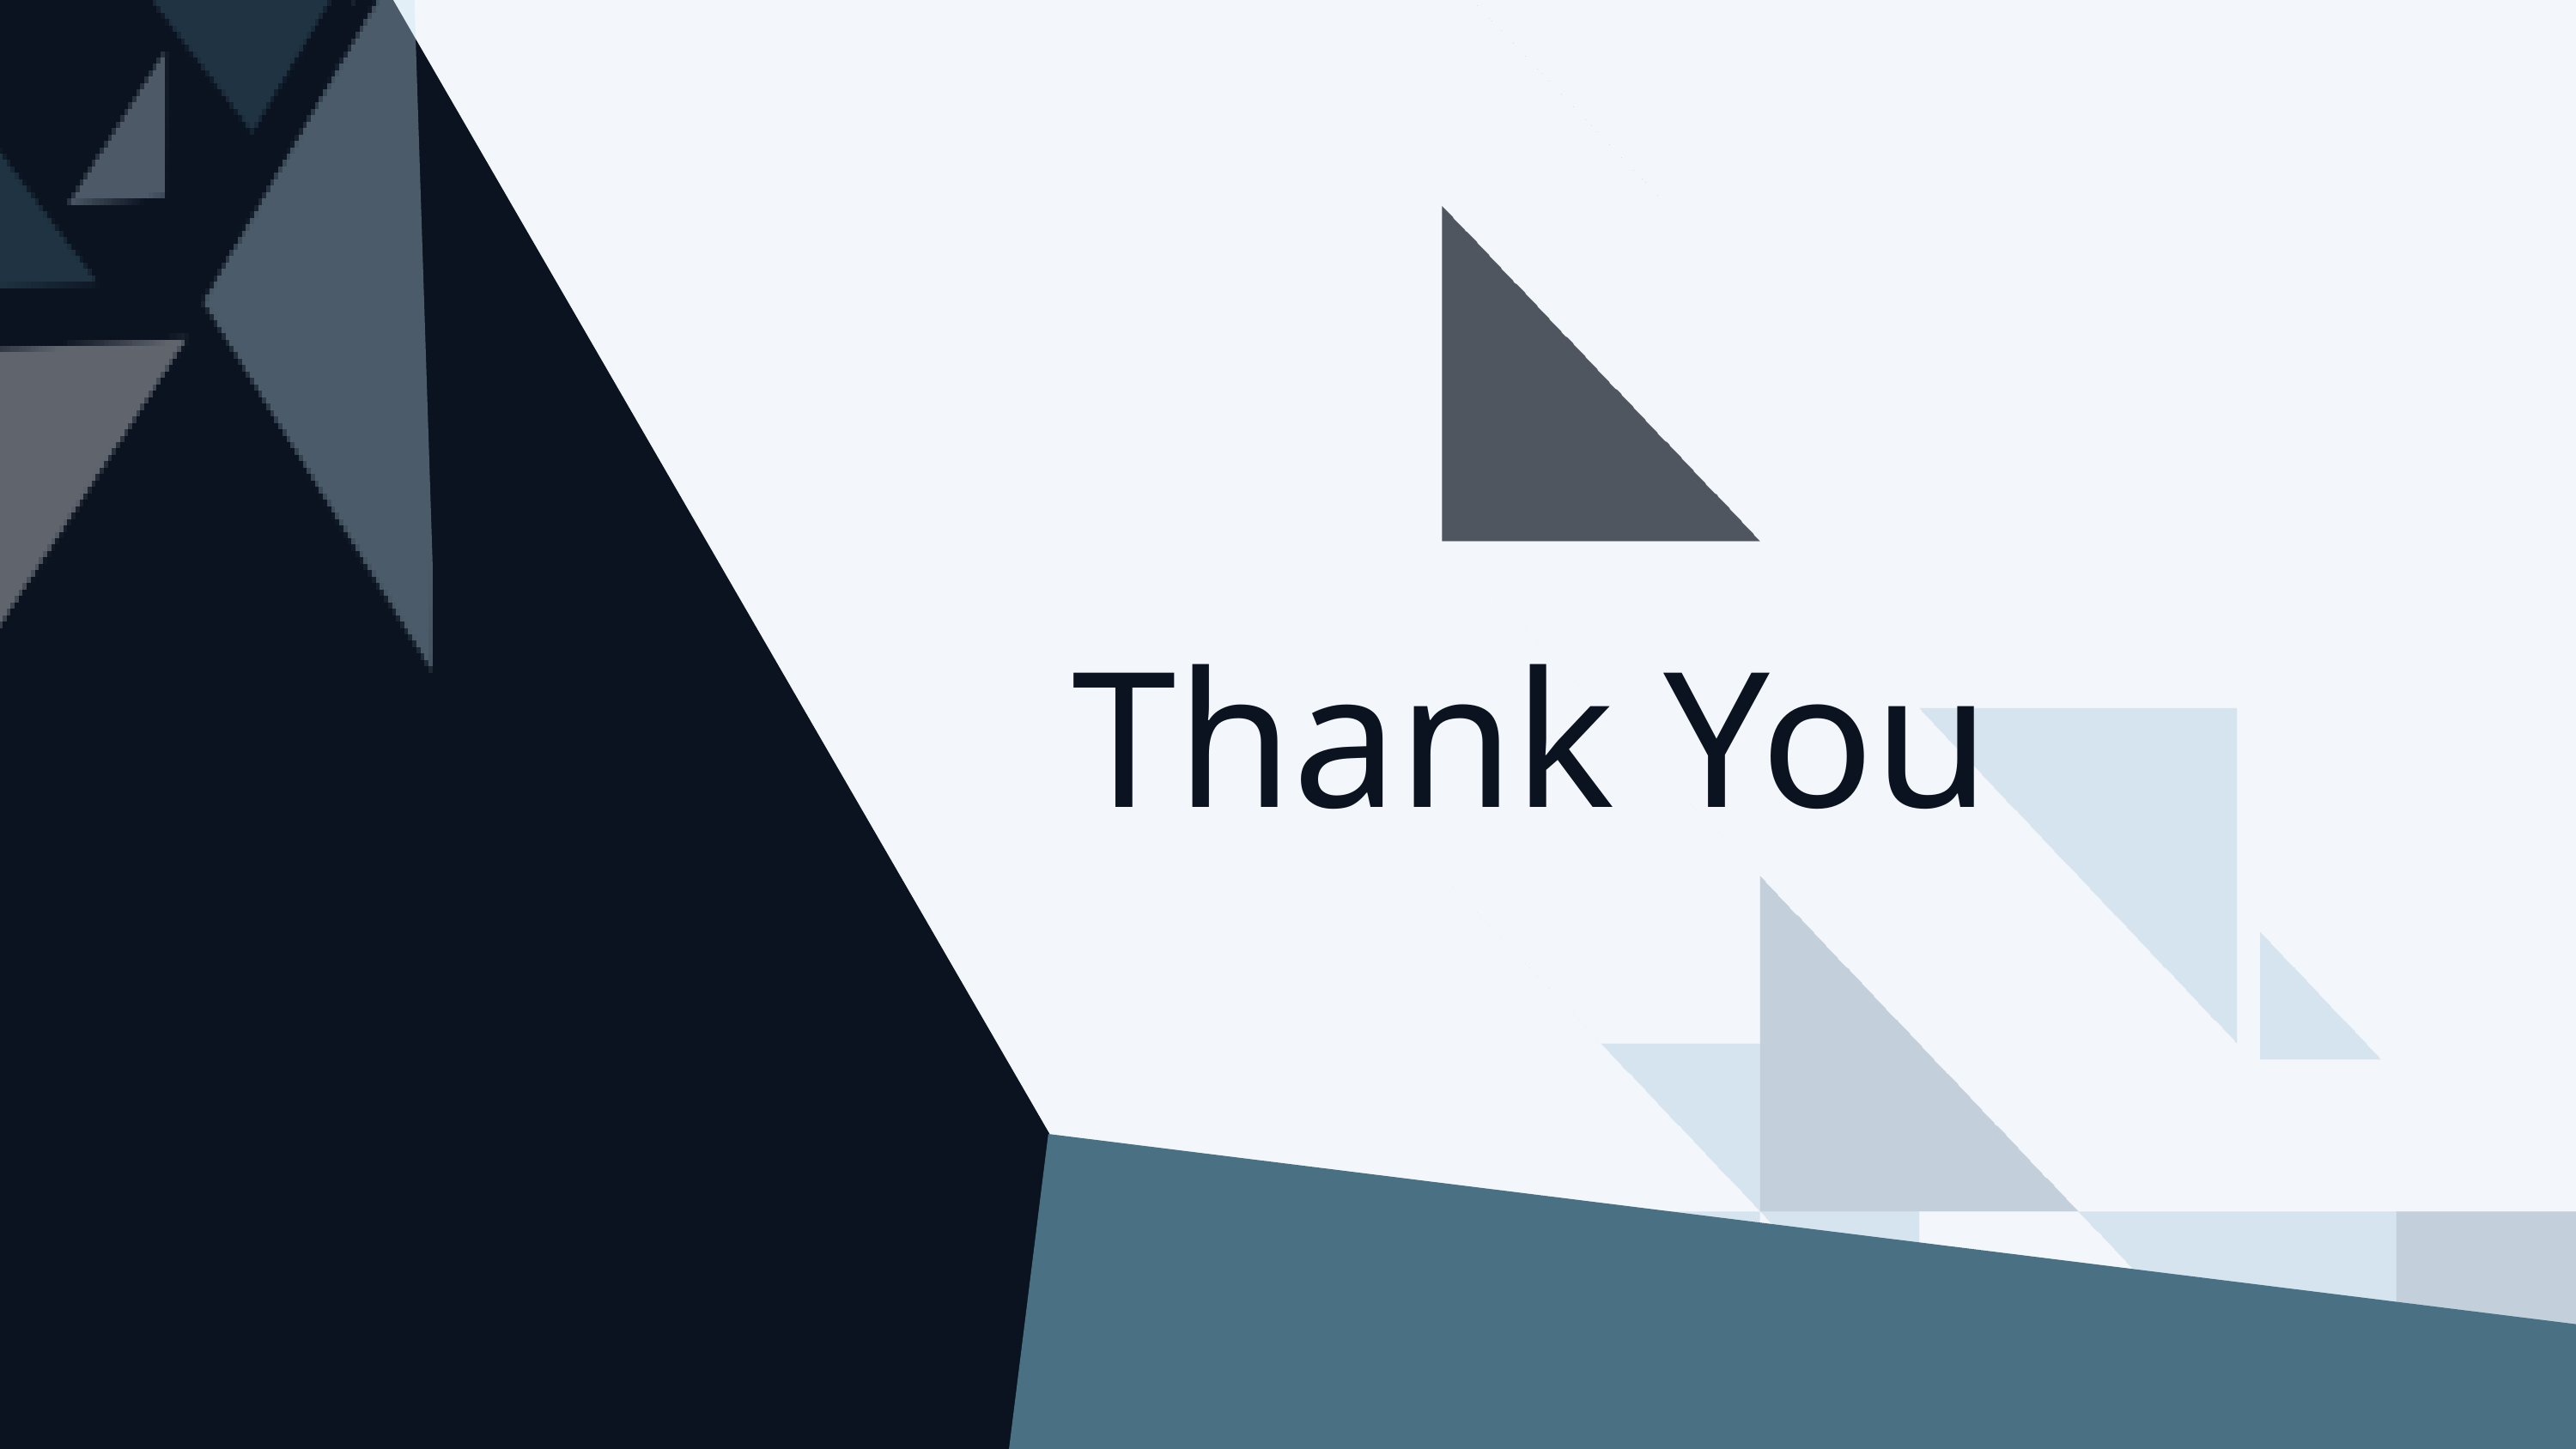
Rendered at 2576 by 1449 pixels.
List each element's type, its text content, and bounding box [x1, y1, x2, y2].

text_box [1442, 0, 2576, 1234]
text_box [1020, 1237, 2576, 1449]
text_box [0, 0, 883, 1449]
text_box Thank You [889, 582, 1990, 846]
